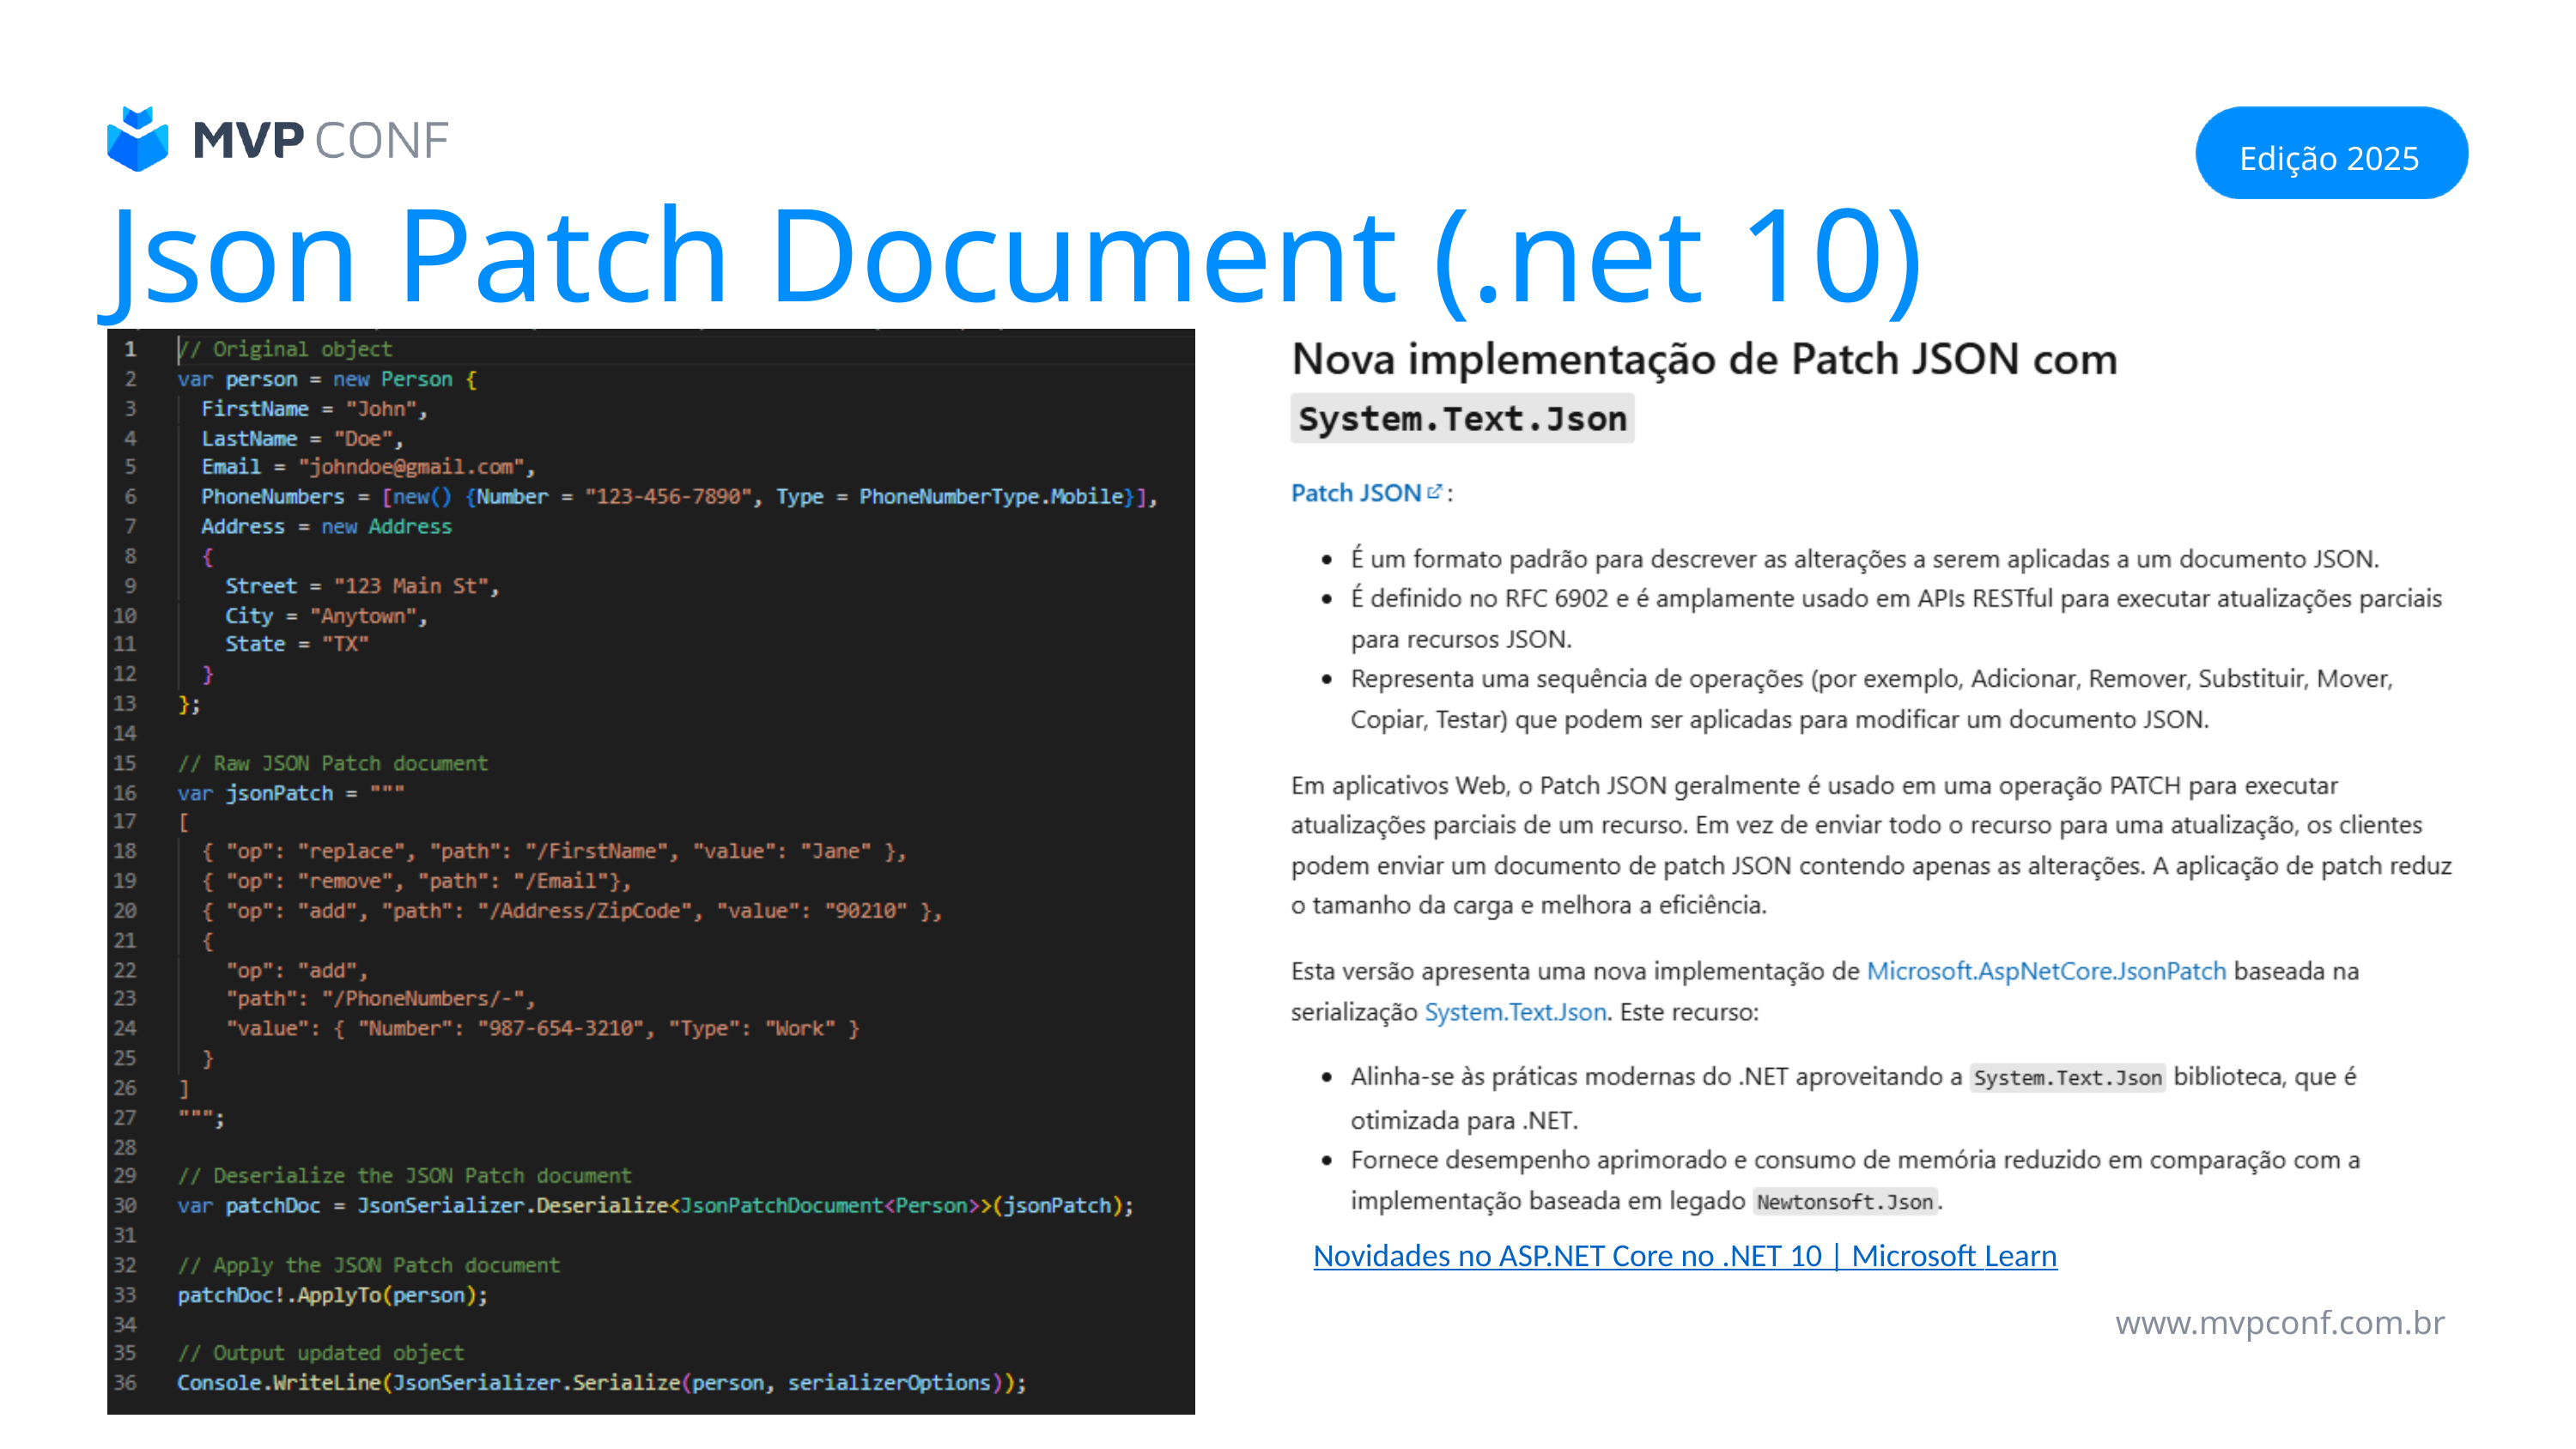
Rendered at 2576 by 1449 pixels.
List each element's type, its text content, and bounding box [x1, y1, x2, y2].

picture [1277, 329, 2469, 1228]
picture [2196, 106, 2469, 199]
text_box Json Patch Document (.net 10) [107, 184, 2494, 556]
picture [106, 328, 1196, 1415]
text_box www.mvpconf.com.br [2115, 1293, 2473, 1342]
text_box Novidades no ASP.NET Core no .NET 10 | Microsoft Learn [1300, 1228, 2576, 1279]
picture [106, 106, 448, 172]
